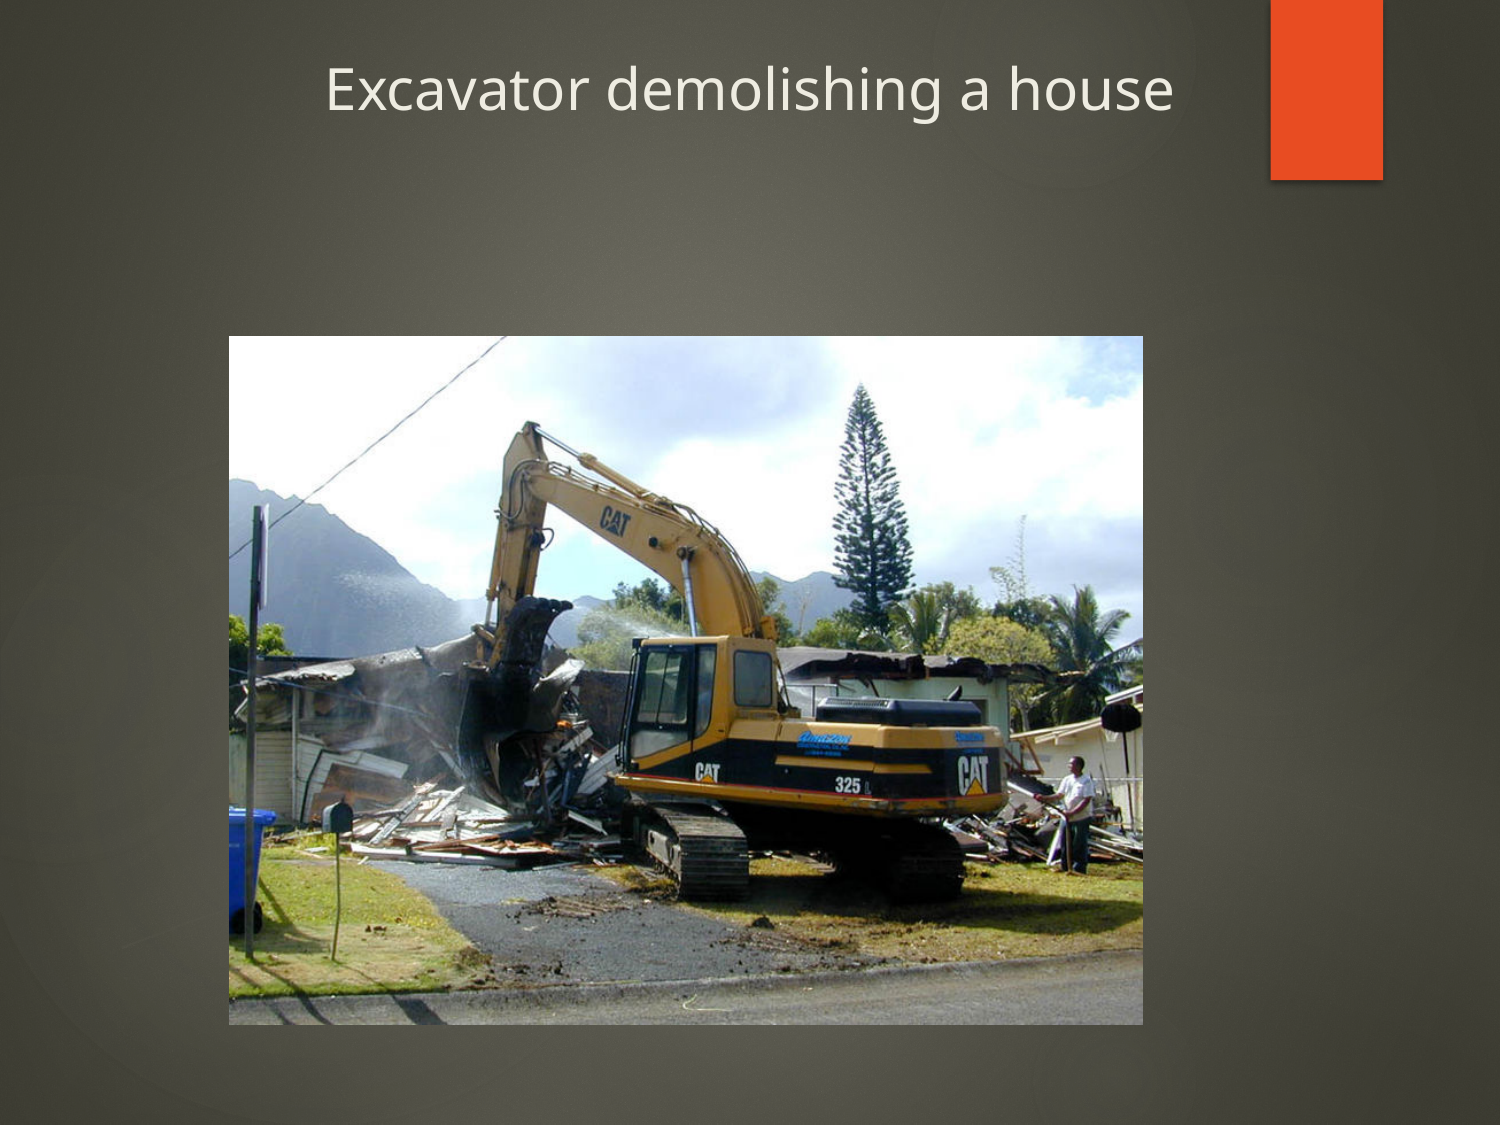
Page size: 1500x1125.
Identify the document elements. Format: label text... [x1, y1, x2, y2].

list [229, 336, 1143, 1026]
title Excavator demolishing a house [75, 45, 1425, 126]
